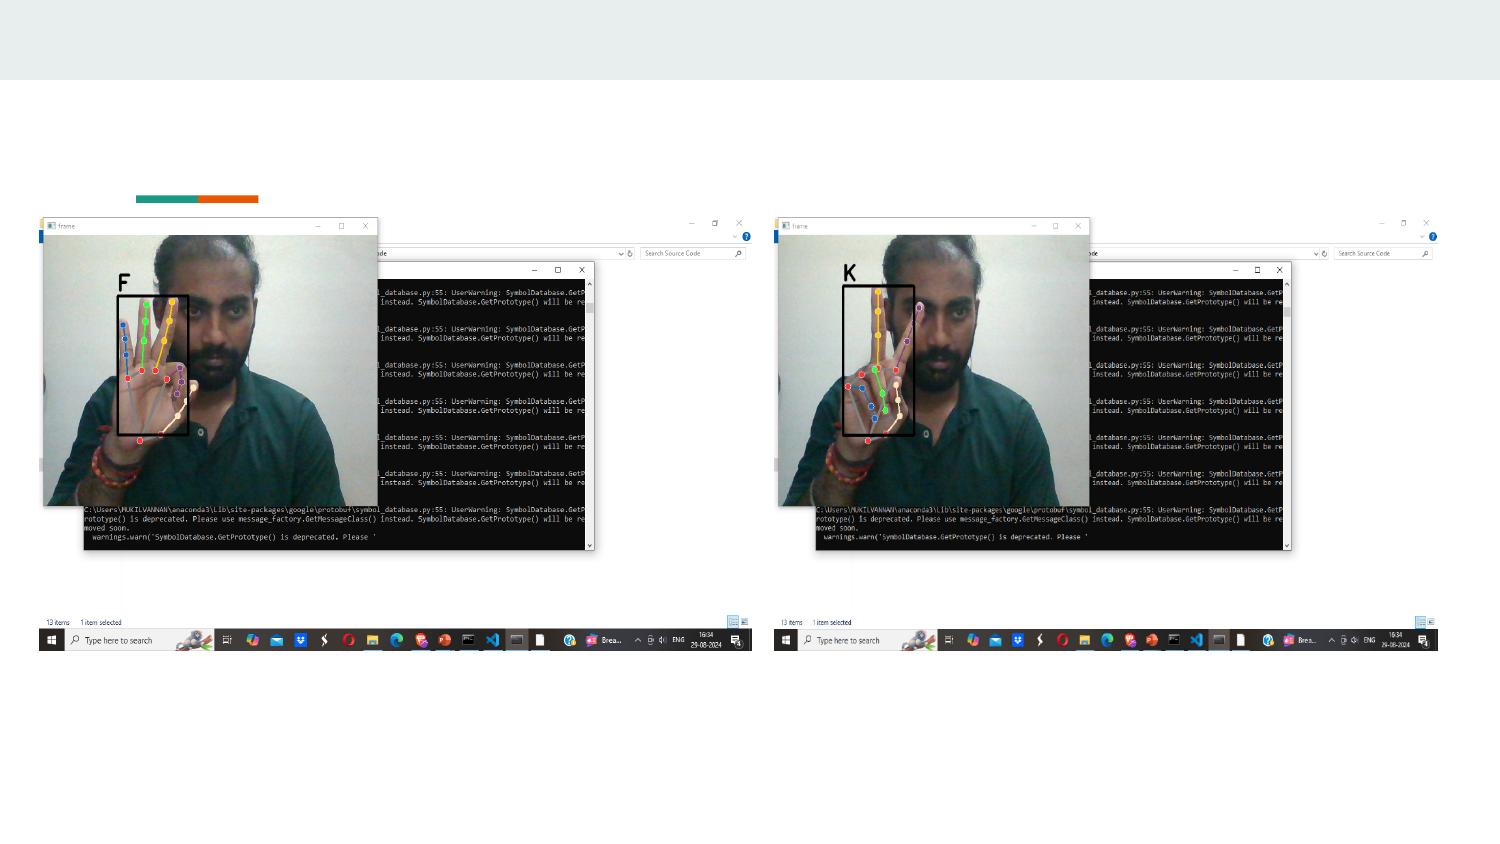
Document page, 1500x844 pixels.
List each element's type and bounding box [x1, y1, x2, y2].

picture [39, 217, 753, 652]
picture [774, 217, 1438, 652]
